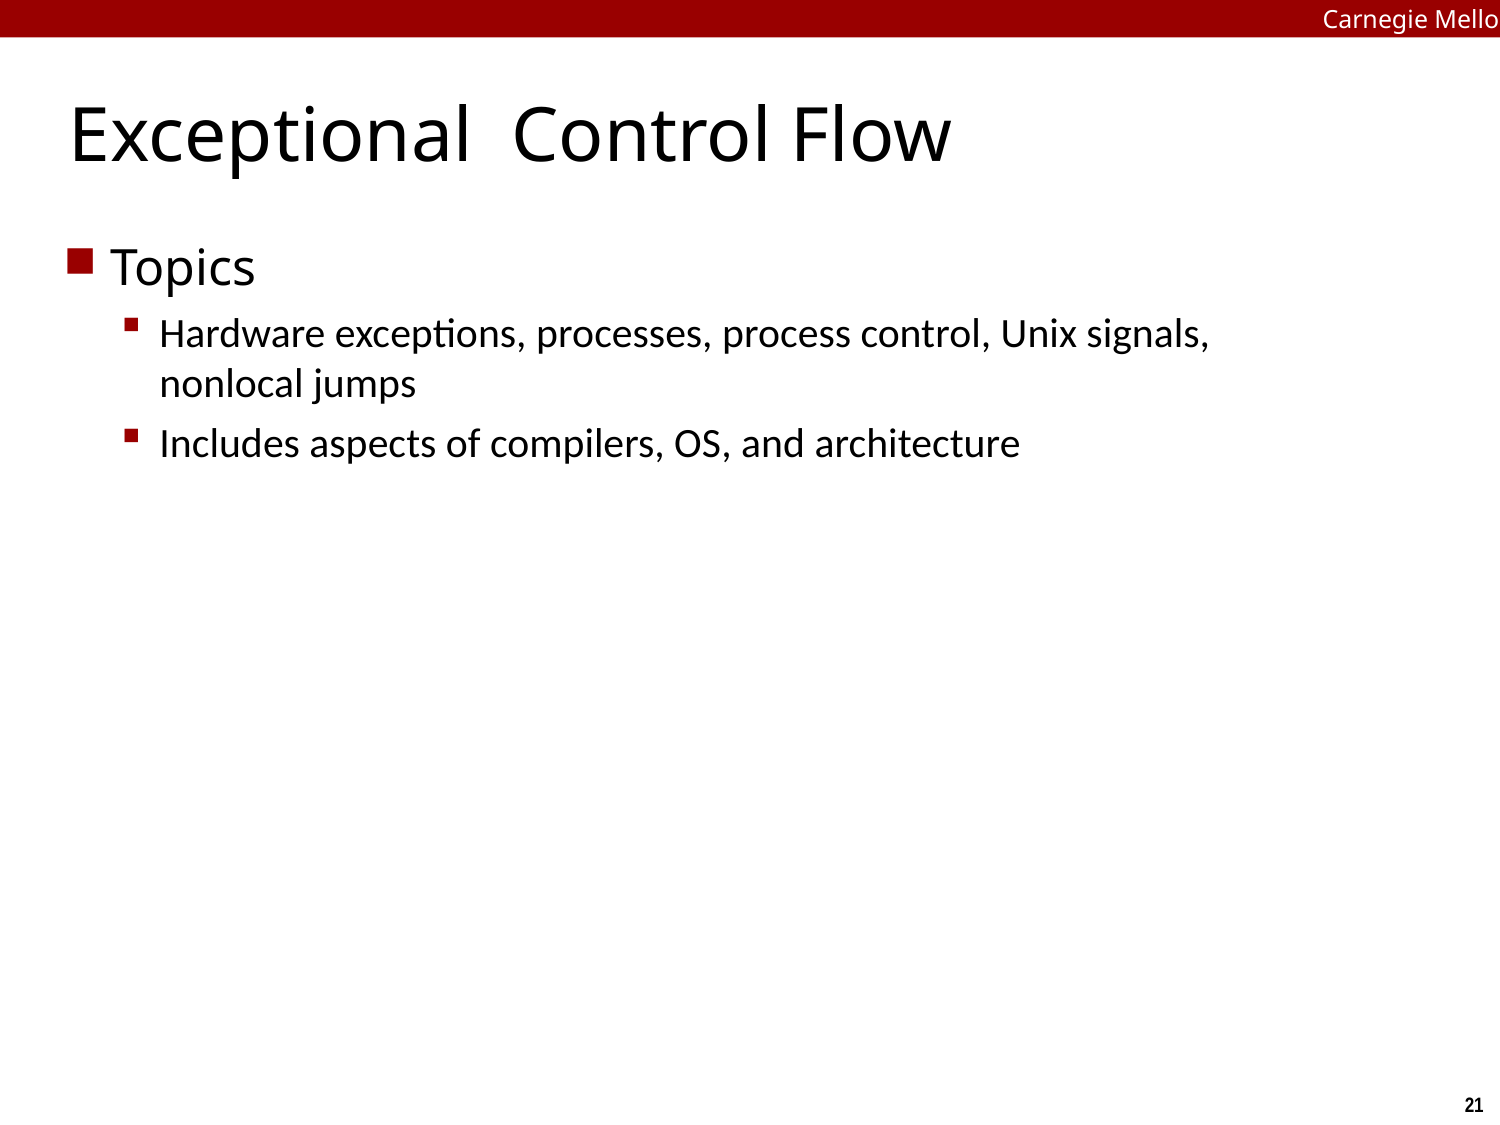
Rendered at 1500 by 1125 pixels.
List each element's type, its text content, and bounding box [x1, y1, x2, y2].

text_box [0, 0, 1500, 38]
title Exceptional Control Flow [62, 41, 1438, 222]
list Topics Hardware exceptions, processes, process control, Unix signals, nonlocal jumps Includes aspects of compilers, OS, and architecture [62, 228, 1347, 1122]
text_box Carnegie Mellon [1322, 3, 1500, 33]
